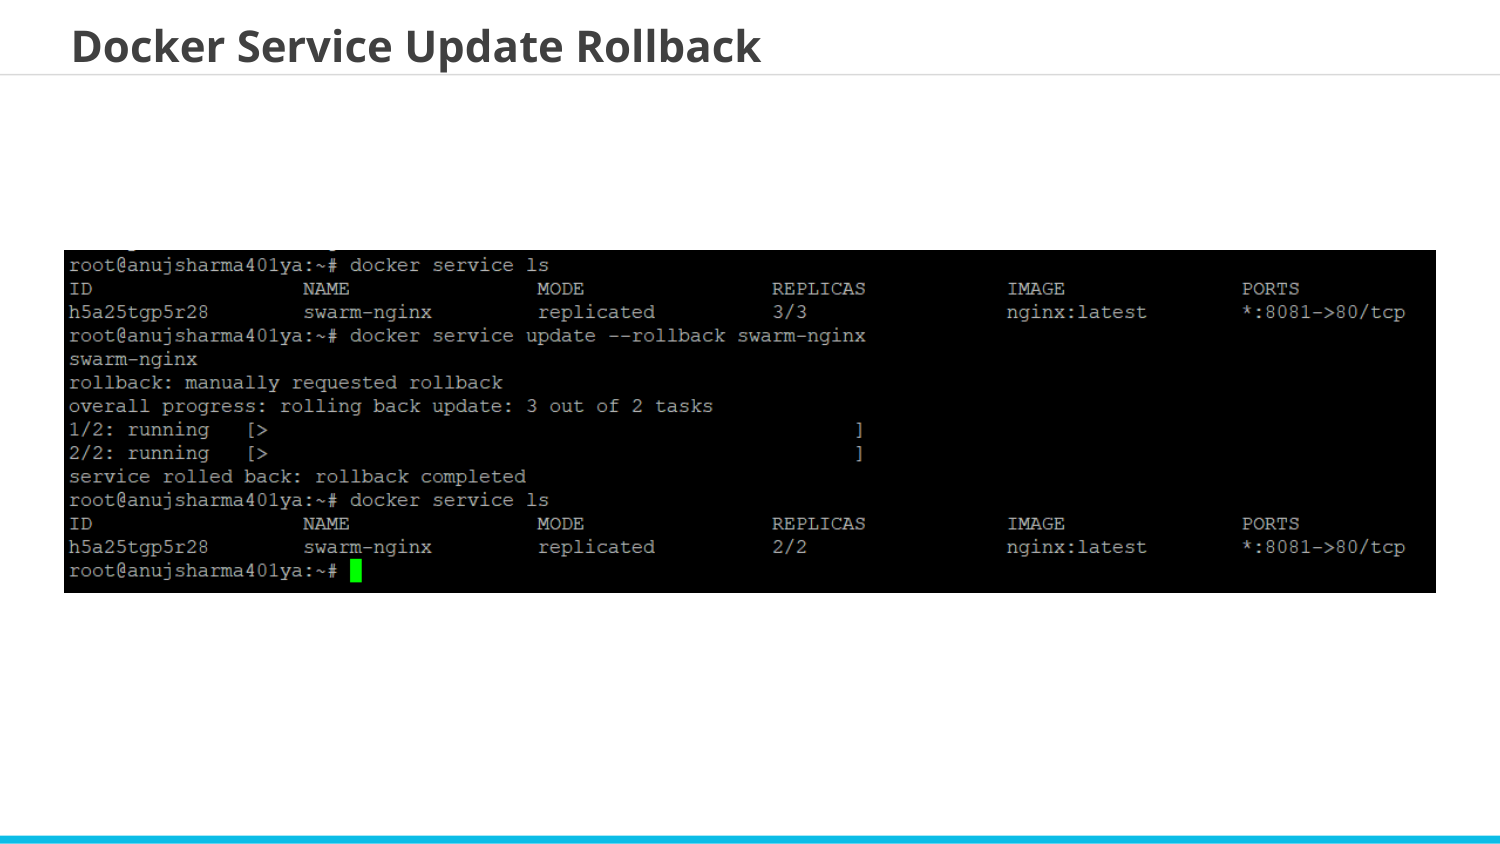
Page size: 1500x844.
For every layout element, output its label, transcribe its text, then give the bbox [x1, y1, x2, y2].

text_box Docker Service Update Rollback [55, 11, 777, 73]
picture [64, 250, 1436, 594]
text_box [0, 833, 1500, 844]
